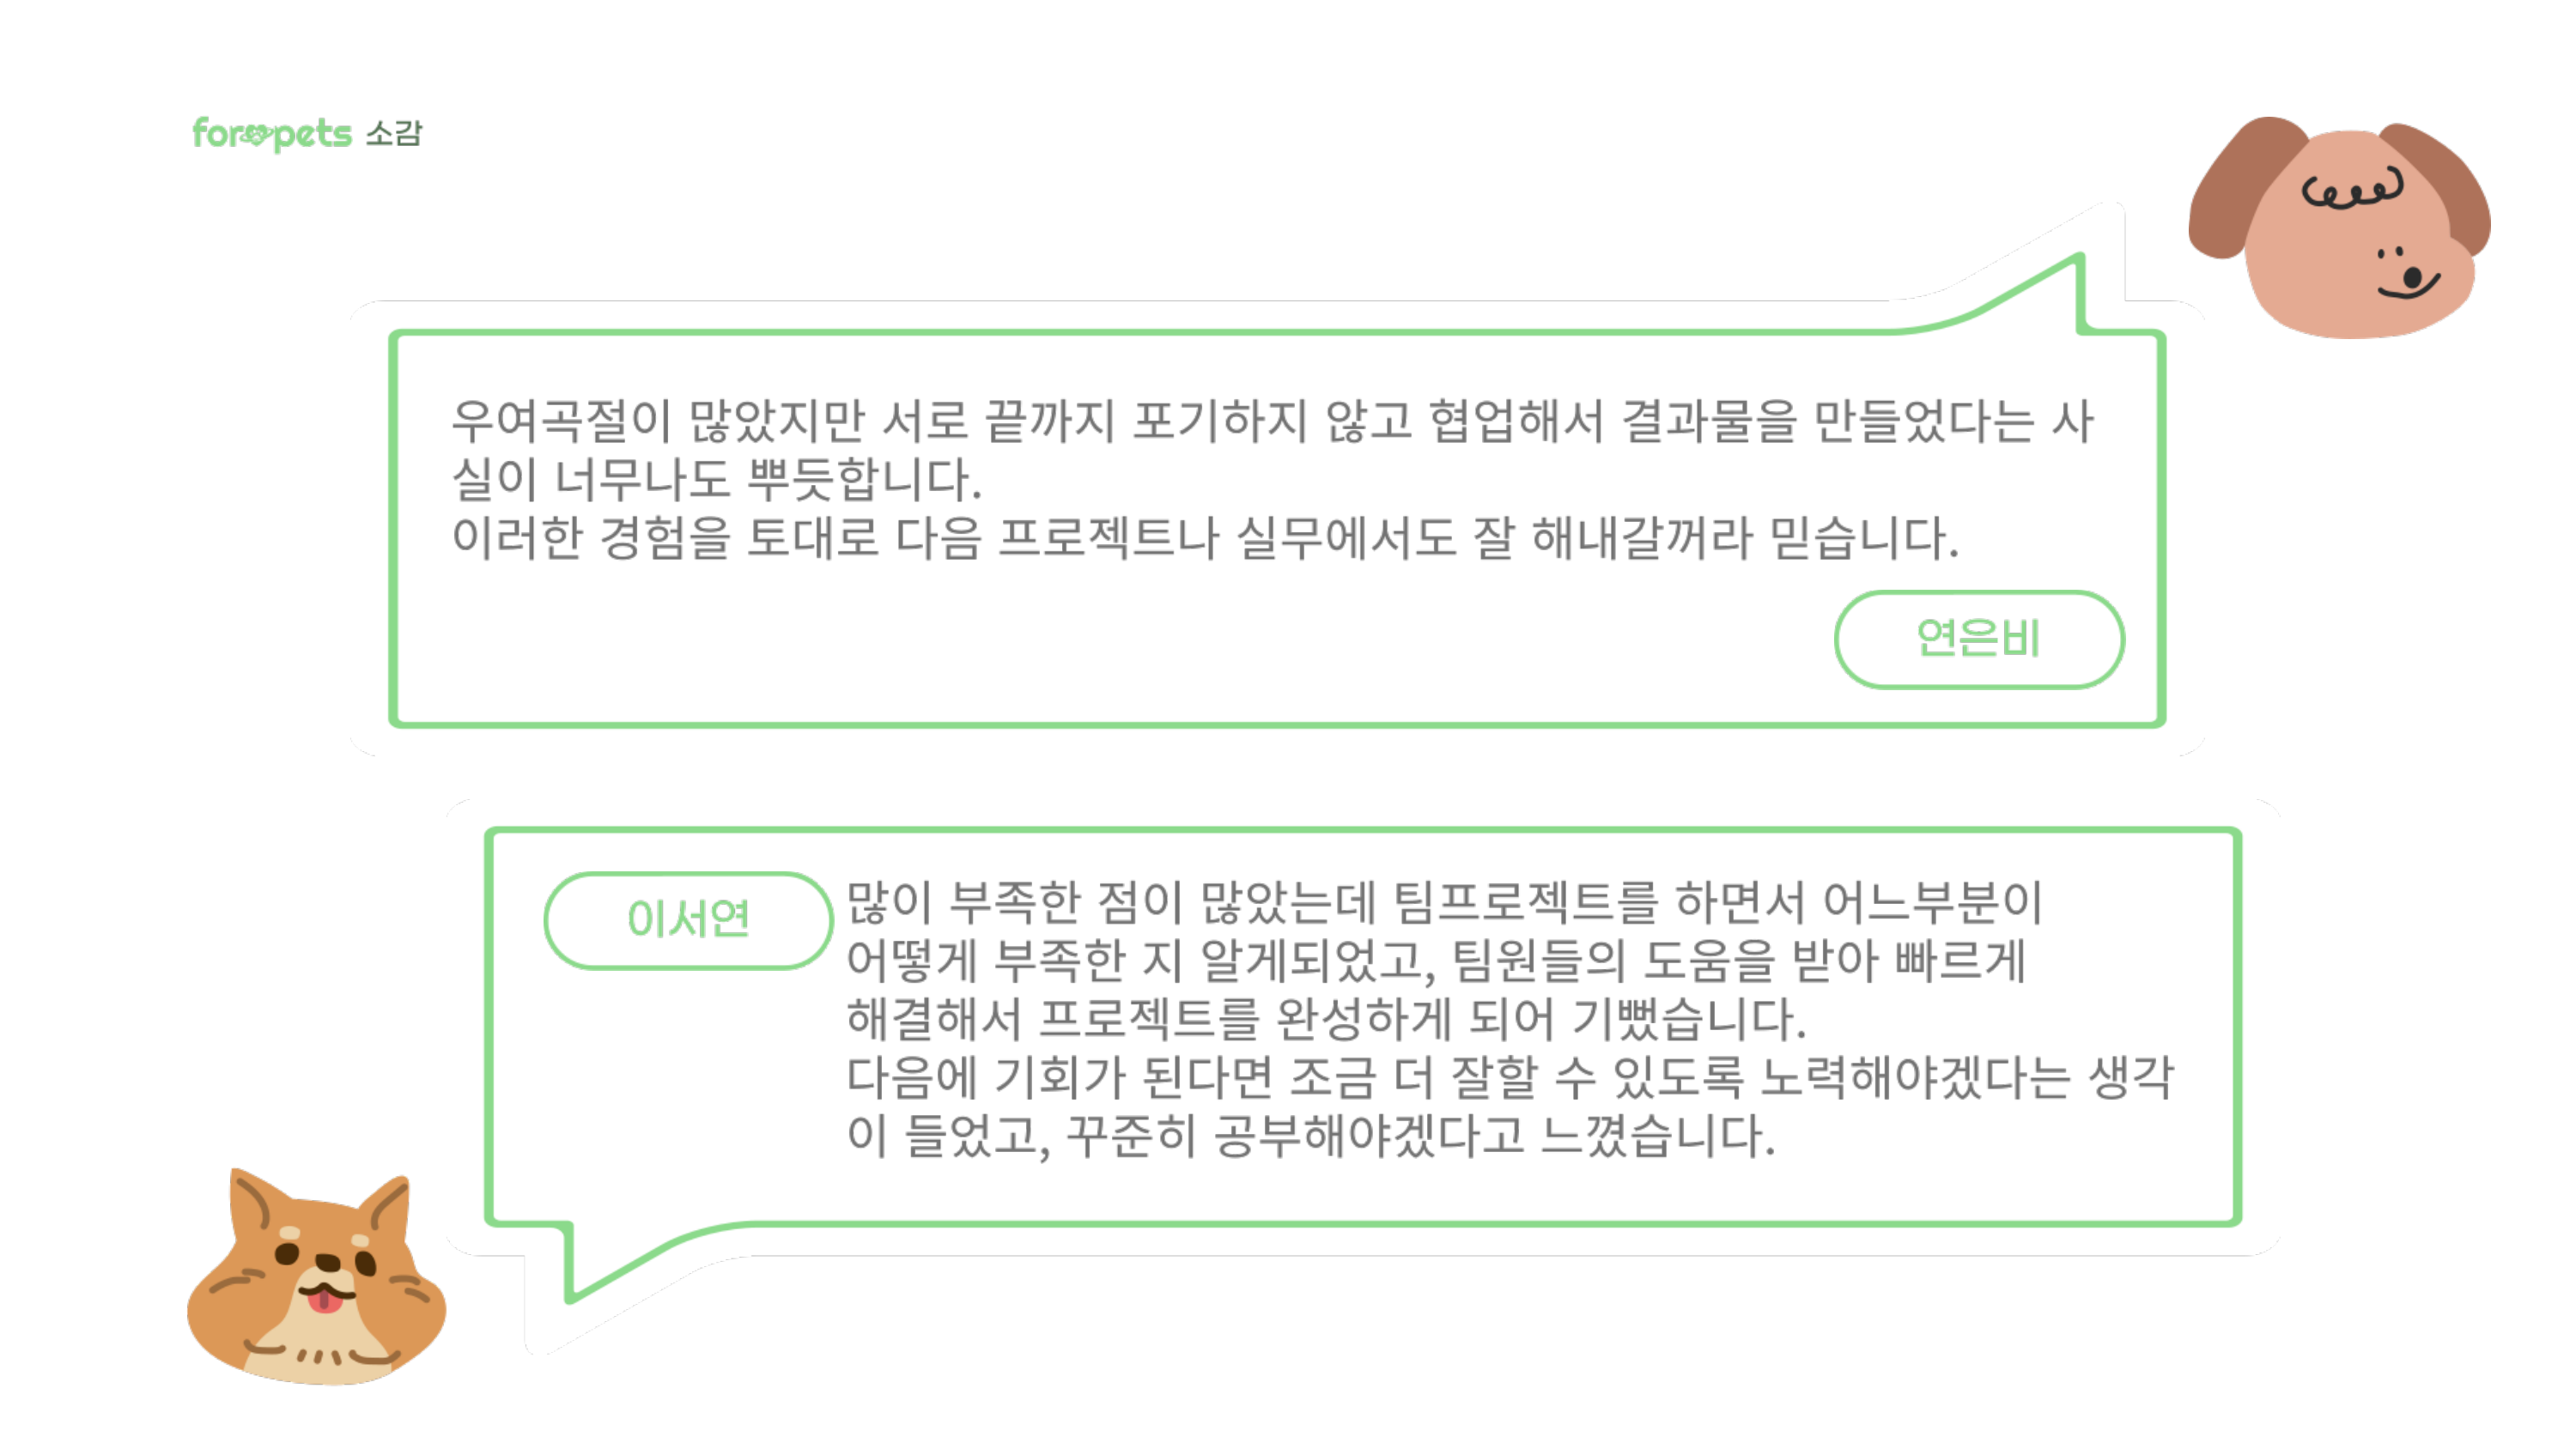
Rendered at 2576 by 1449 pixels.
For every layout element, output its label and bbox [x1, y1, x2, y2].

picture [443, 379, 2117, 584]
text_box [185, 1161, 447, 1391]
text_box [445, 798, 2281, 1355]
picture [839, 861, 2202, 1186]
picture [361, 112, 437, 173]
picture [1888, 603, 2059, 678]
text_box [349, 202, 2206, 757]
text_box [543, 871, 834, 971]
text_box [191, 114, 353, 156]
text_box [2189, 117, 2491, 339]
text_box [1834, 590, 2126, 690]
picture [597, 883, 769, 959]
